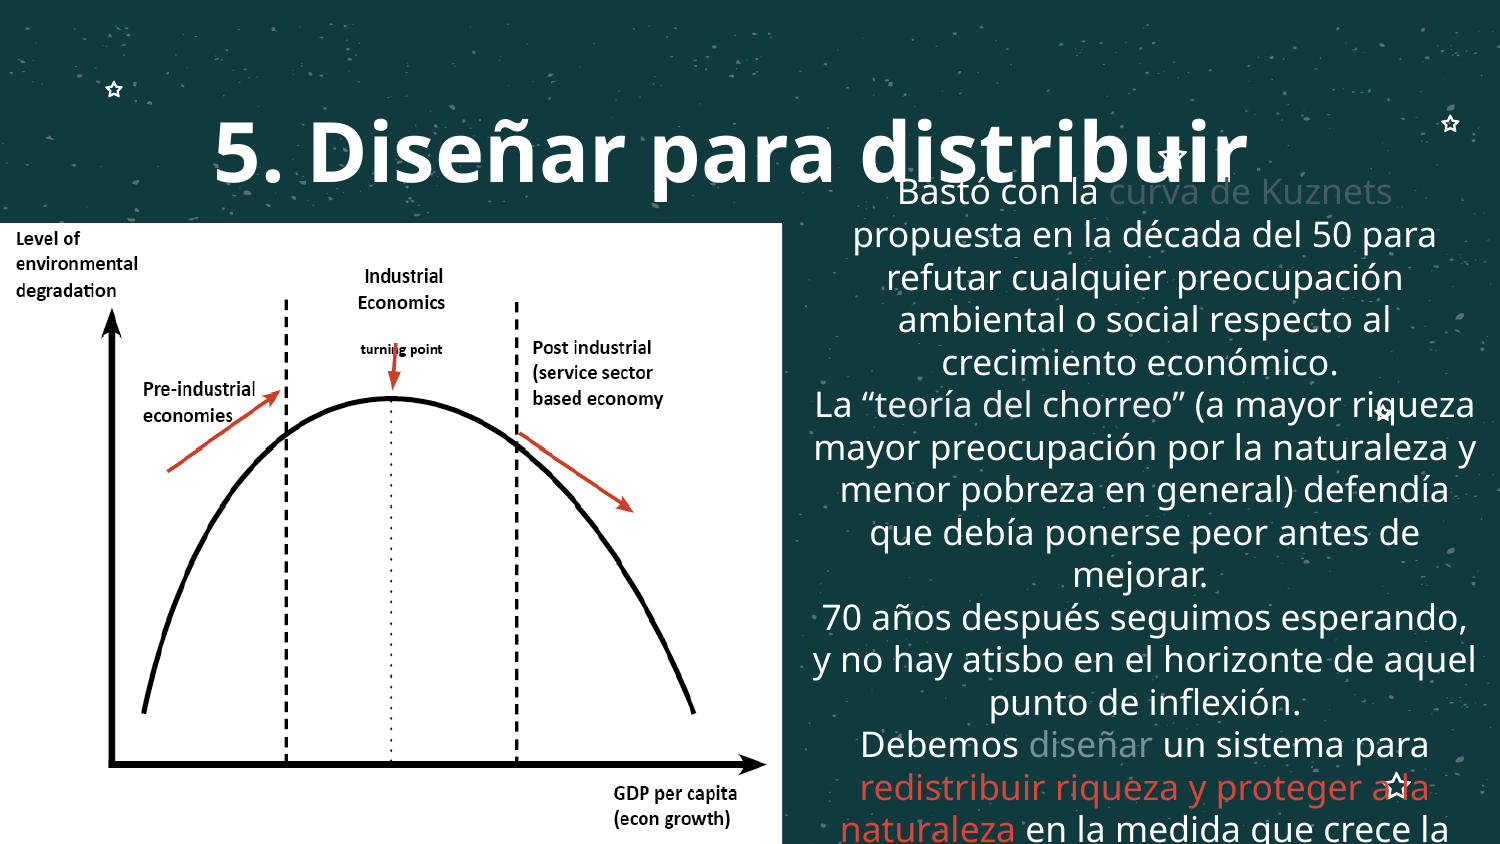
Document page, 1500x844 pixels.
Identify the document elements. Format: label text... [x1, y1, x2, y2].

text_box Bastó con la curva de Kuznets propuesta en la década del 50 para refutar cualquier preocupación ambiental o social respecto al crecimiento económico. La “teoría del chorreo” (a mayor riqueza mayor preocupación por la naturaleza y menor pobreza en general) defendía que debía ponerse peor antes de mejorar. 70 años después seguimos esperando, y no hay atisbo en el horizonte de aquel punto de inflexión. Debemos diseñar un sistema para redistribuir riqueza y proteger a la naturaleza en la medida que crece la economía y progresamos como especie. [794, 233, 1496, 829]
title 5. Diseñar para distribuir [156, 42, 1307, 258]
picture [0, 0, 1500, 844]
